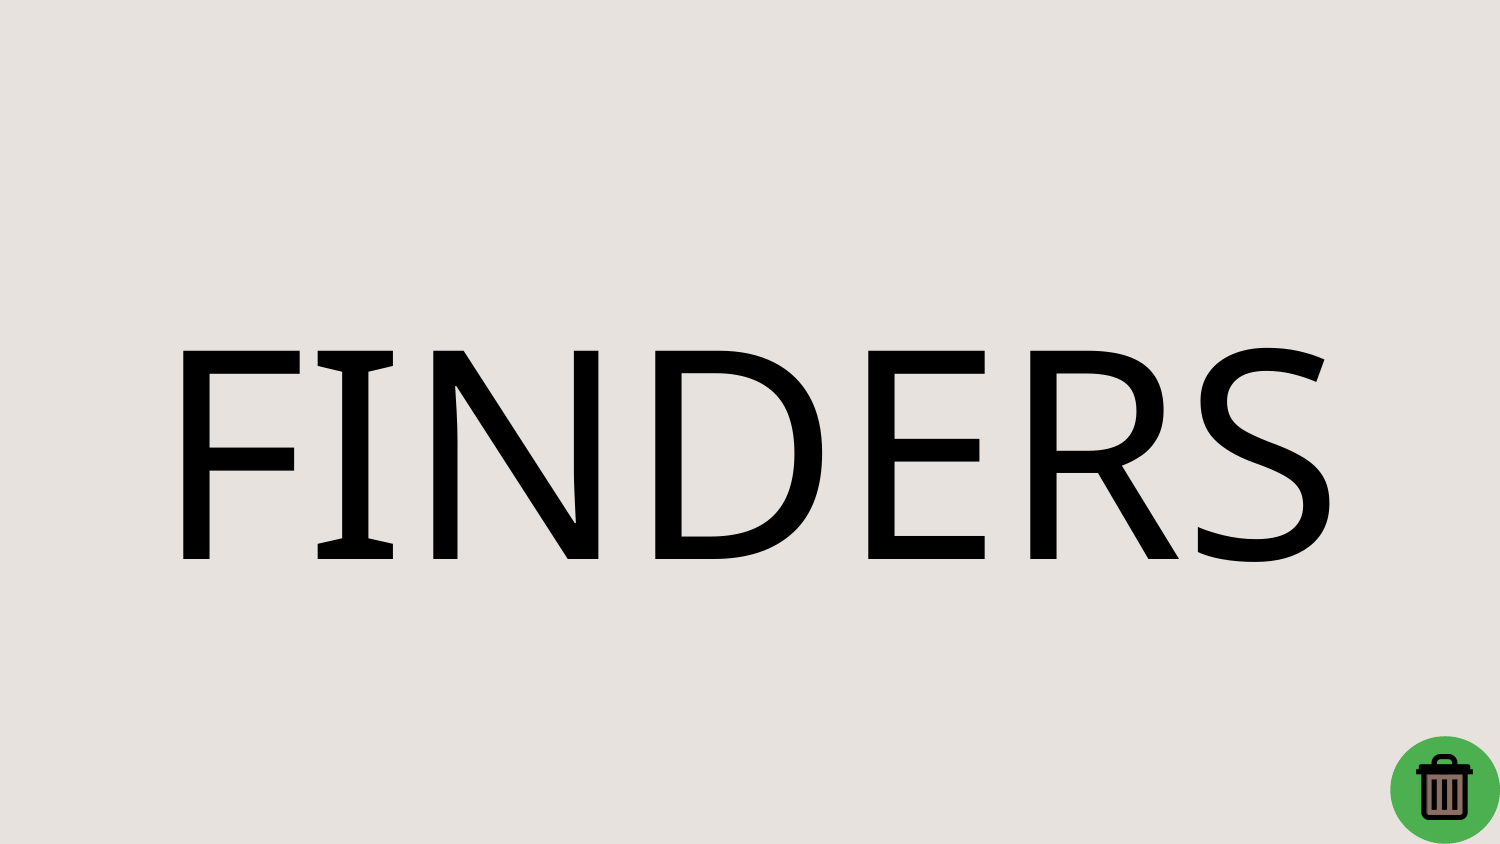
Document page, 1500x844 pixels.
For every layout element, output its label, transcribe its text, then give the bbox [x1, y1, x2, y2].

text_box FINDERS [0, 253, 1500, 591]
picture [1411, 753, 1479, 822]
text_box [1390, 736, 1500, 844]
